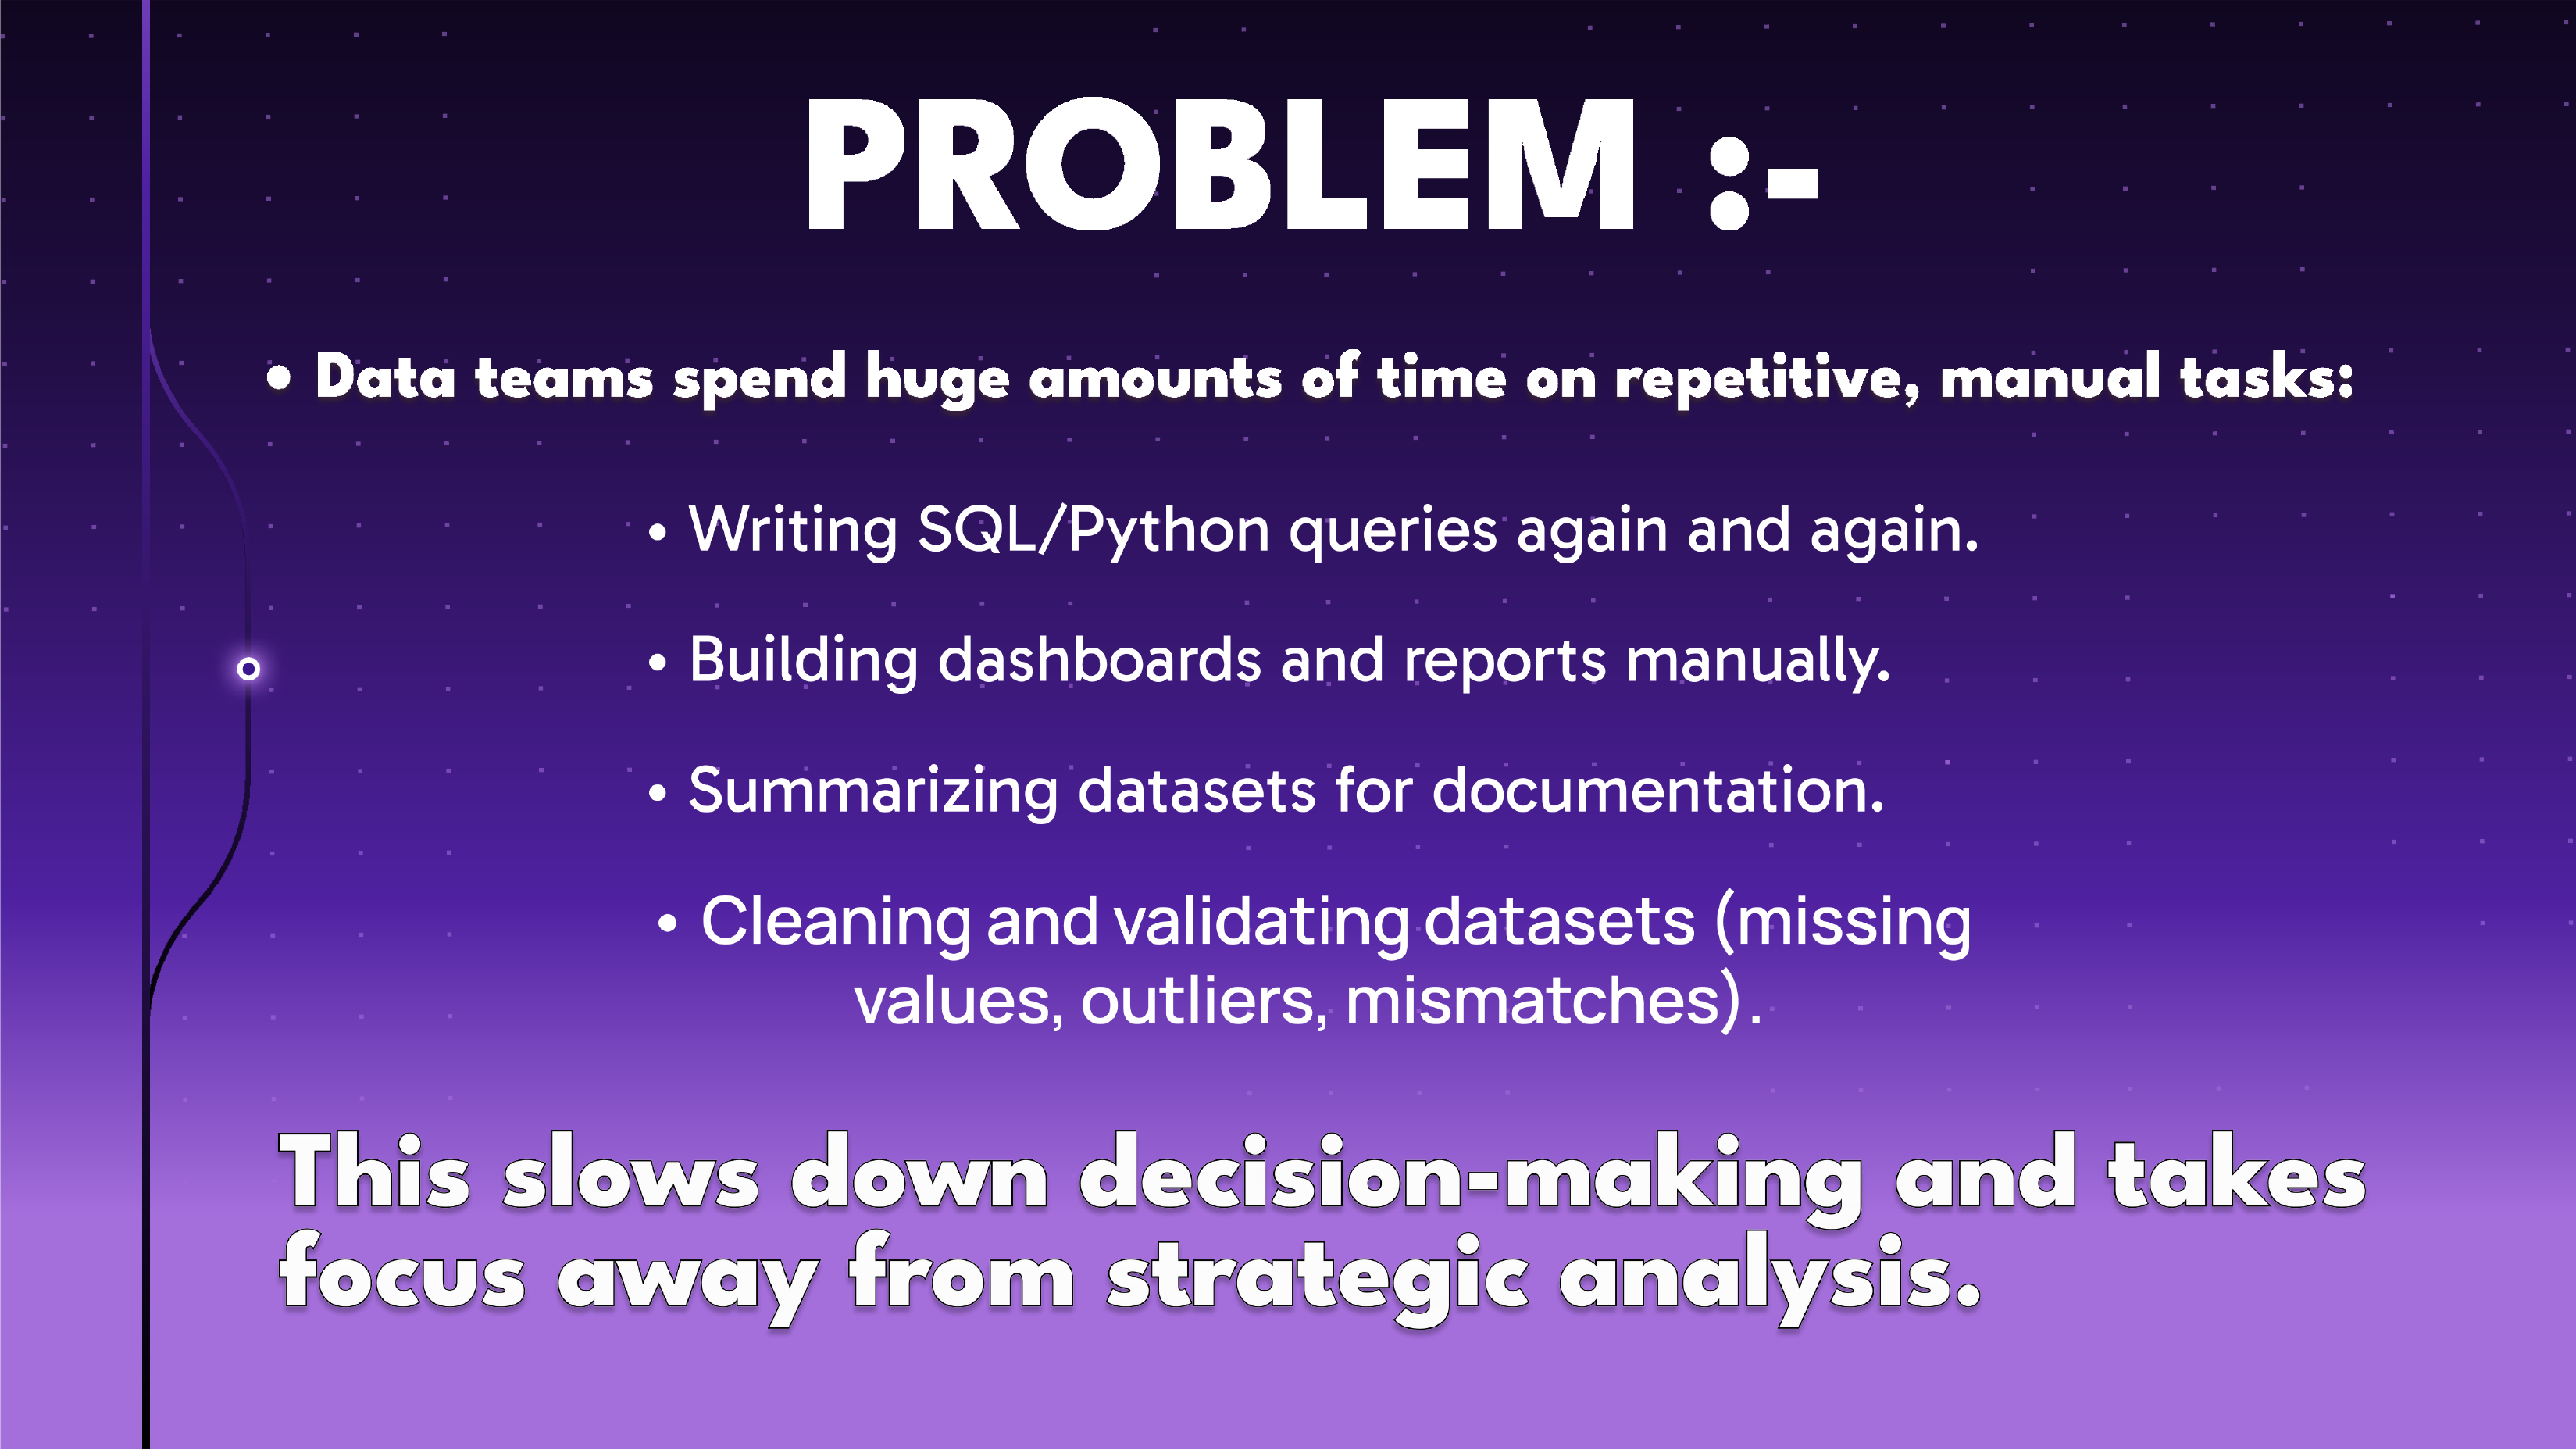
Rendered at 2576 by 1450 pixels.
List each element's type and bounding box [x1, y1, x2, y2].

text_box [0, 0, 2576, 1450]
text_box [273, 1129, 2371, 1341]
picture [649, 763, 1883, 824]
text_box [262, 349, 2357, 422]
picture [808, 97, 1818, 231]
picture [649, 502, 1977, 564]
picture [649, 634, 1889, 694]
picture [658, 887, 1969, 1035]
